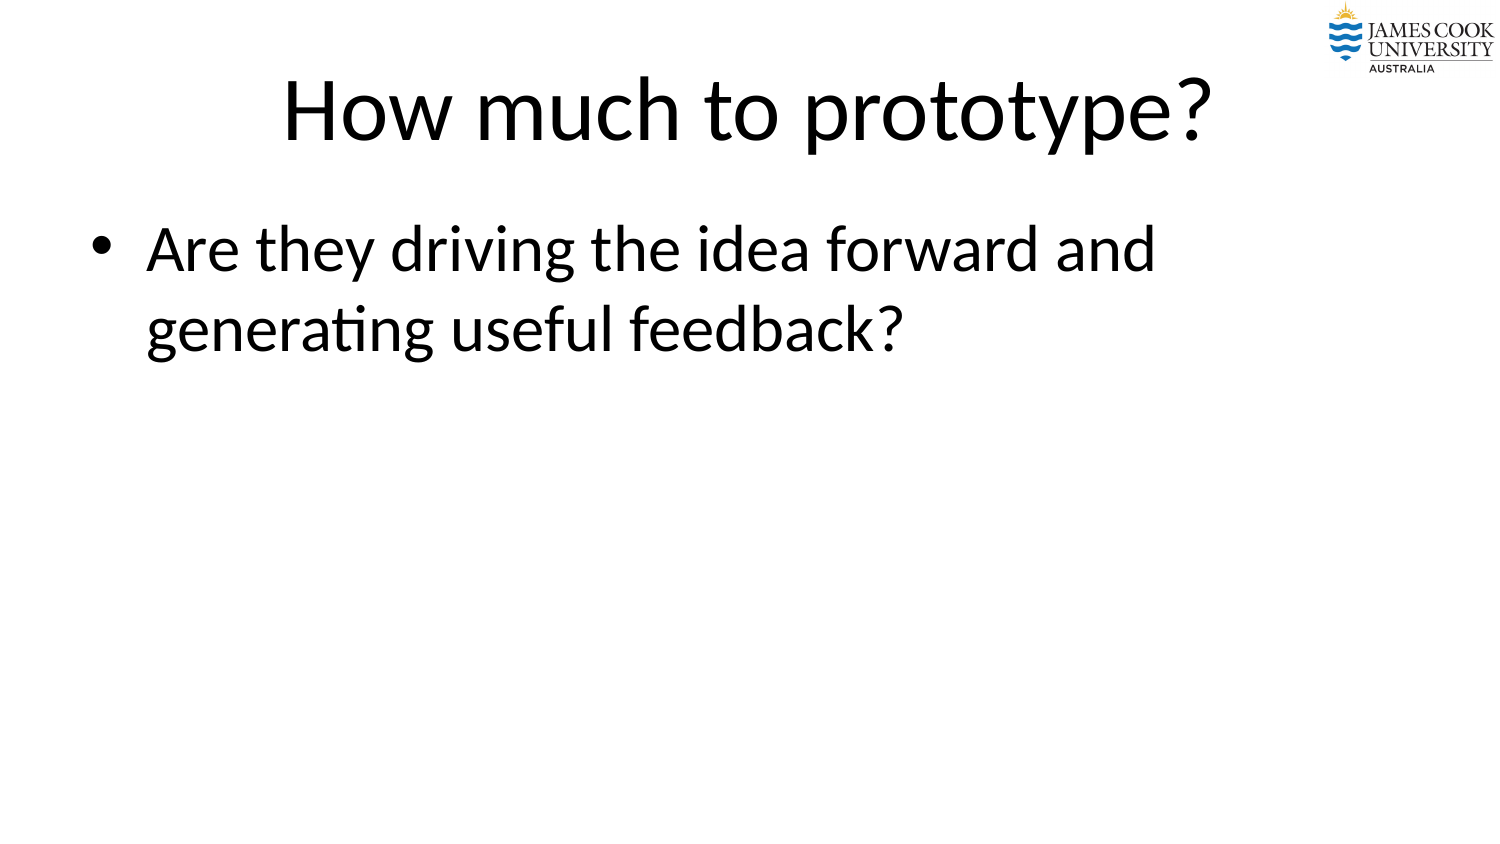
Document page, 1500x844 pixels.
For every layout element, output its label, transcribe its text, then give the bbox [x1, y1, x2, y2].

picture [1324, 0, 1496, 78]
title How much to prototype? [75, 33, 1425, 175]
list Are they driving the idea forward and generating useful feedback? [75, 196, 1425, 754]
